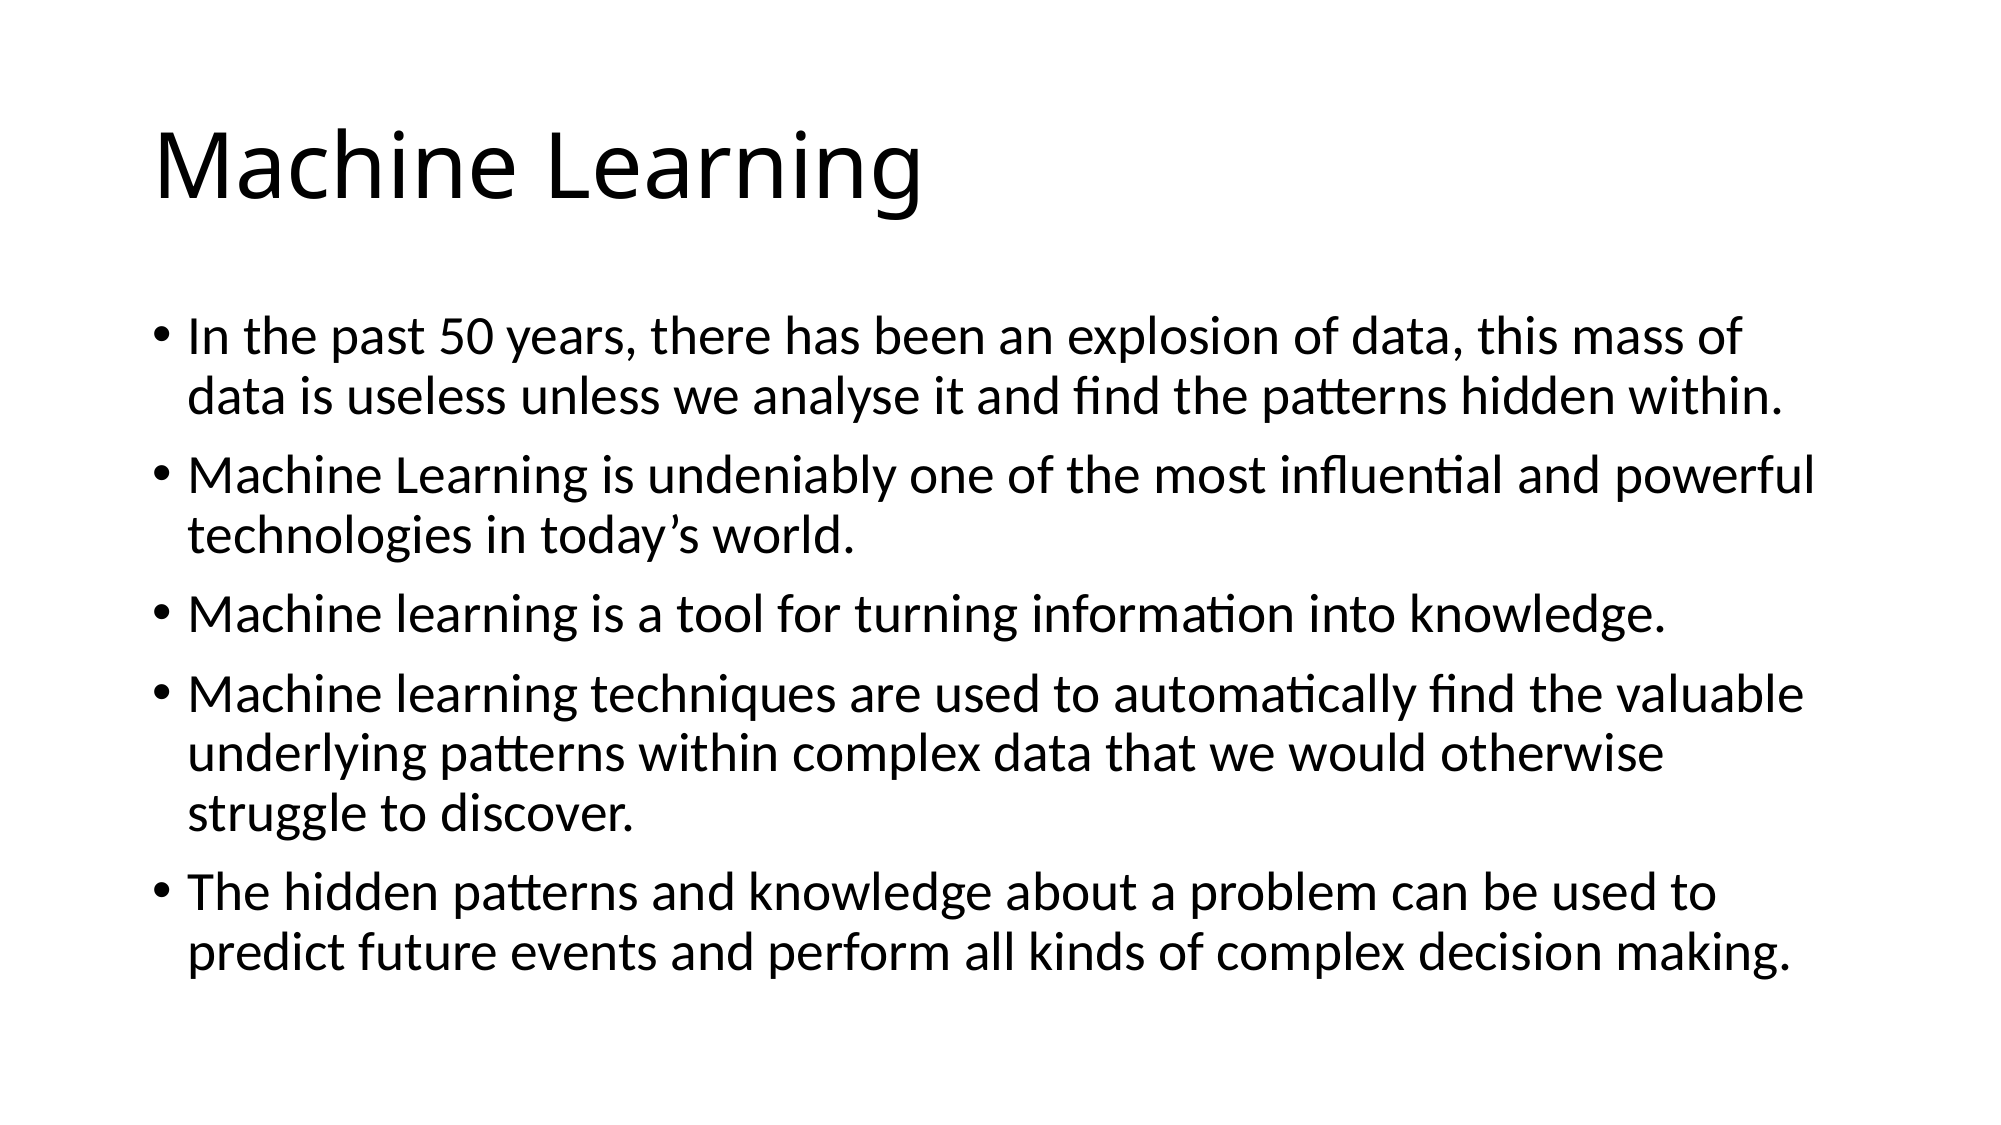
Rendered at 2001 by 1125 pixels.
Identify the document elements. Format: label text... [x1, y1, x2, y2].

text_box Machine Learning [137, 59, 1863, 278]
text_box In the past 50 years, there has been an explosion of data, this mass of data is useless unless we analyse it and find the patterns hidden within. Machine Learning is undeniably one of the most influential and powerful technologies in today’s world. Machine learning is a tool for turning information into knowledge. Machine learning techniques are used to automatically find the valuable underlying patterns within complex data that we would otherwise struggle to discover. The hidden patterns and knowledge about a problem can be used to predict future events and perform all kinds of complex decision making. [137, 299, 1863, 1083]
